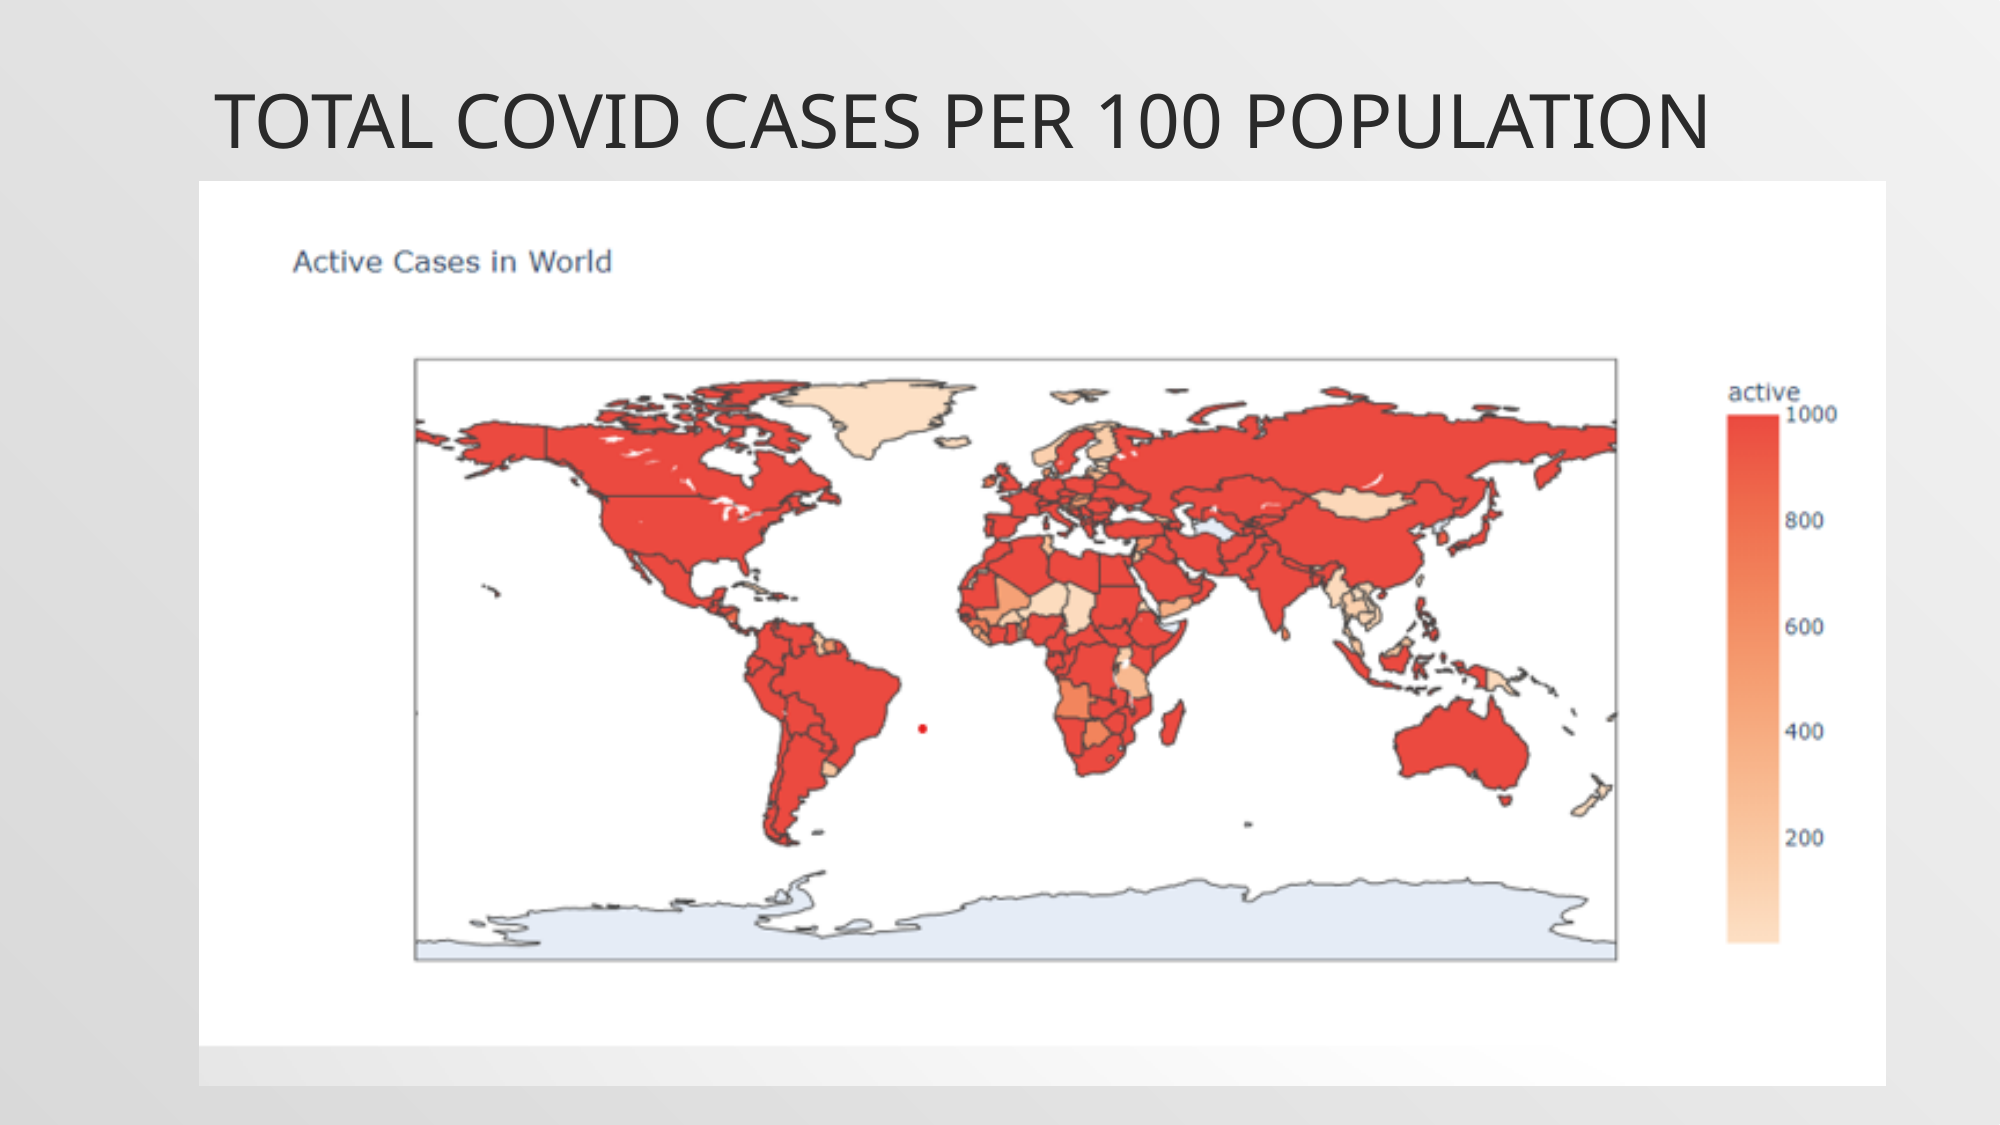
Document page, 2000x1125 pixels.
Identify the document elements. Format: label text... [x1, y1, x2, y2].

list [199, 180, 1886, 1086]
title Total covid cases per 100 population [199, 45, 1800, 173]
